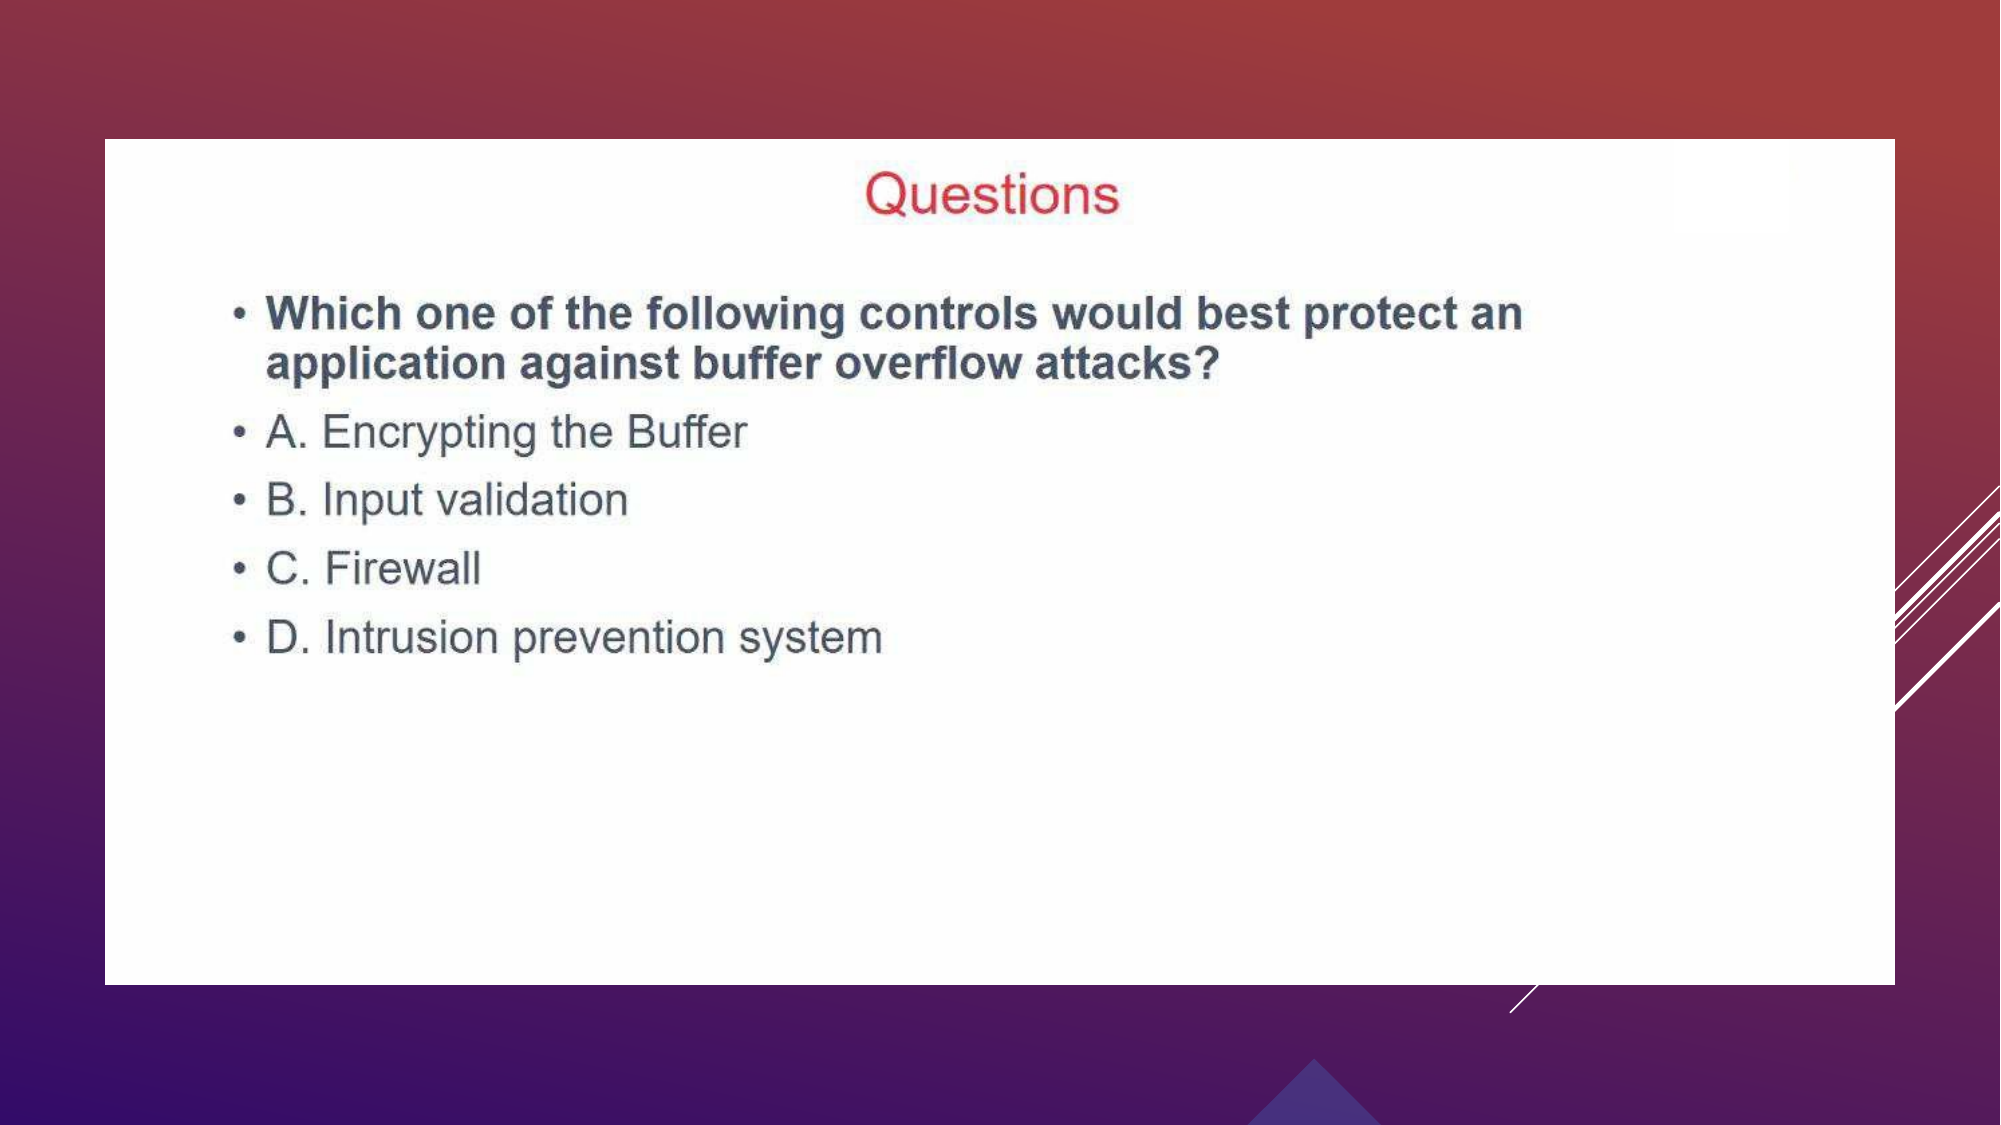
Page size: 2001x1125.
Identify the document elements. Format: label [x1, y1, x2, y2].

picture [105, 139, 1895, 986]
text_box [1247, 1058, 1381, 1125]
